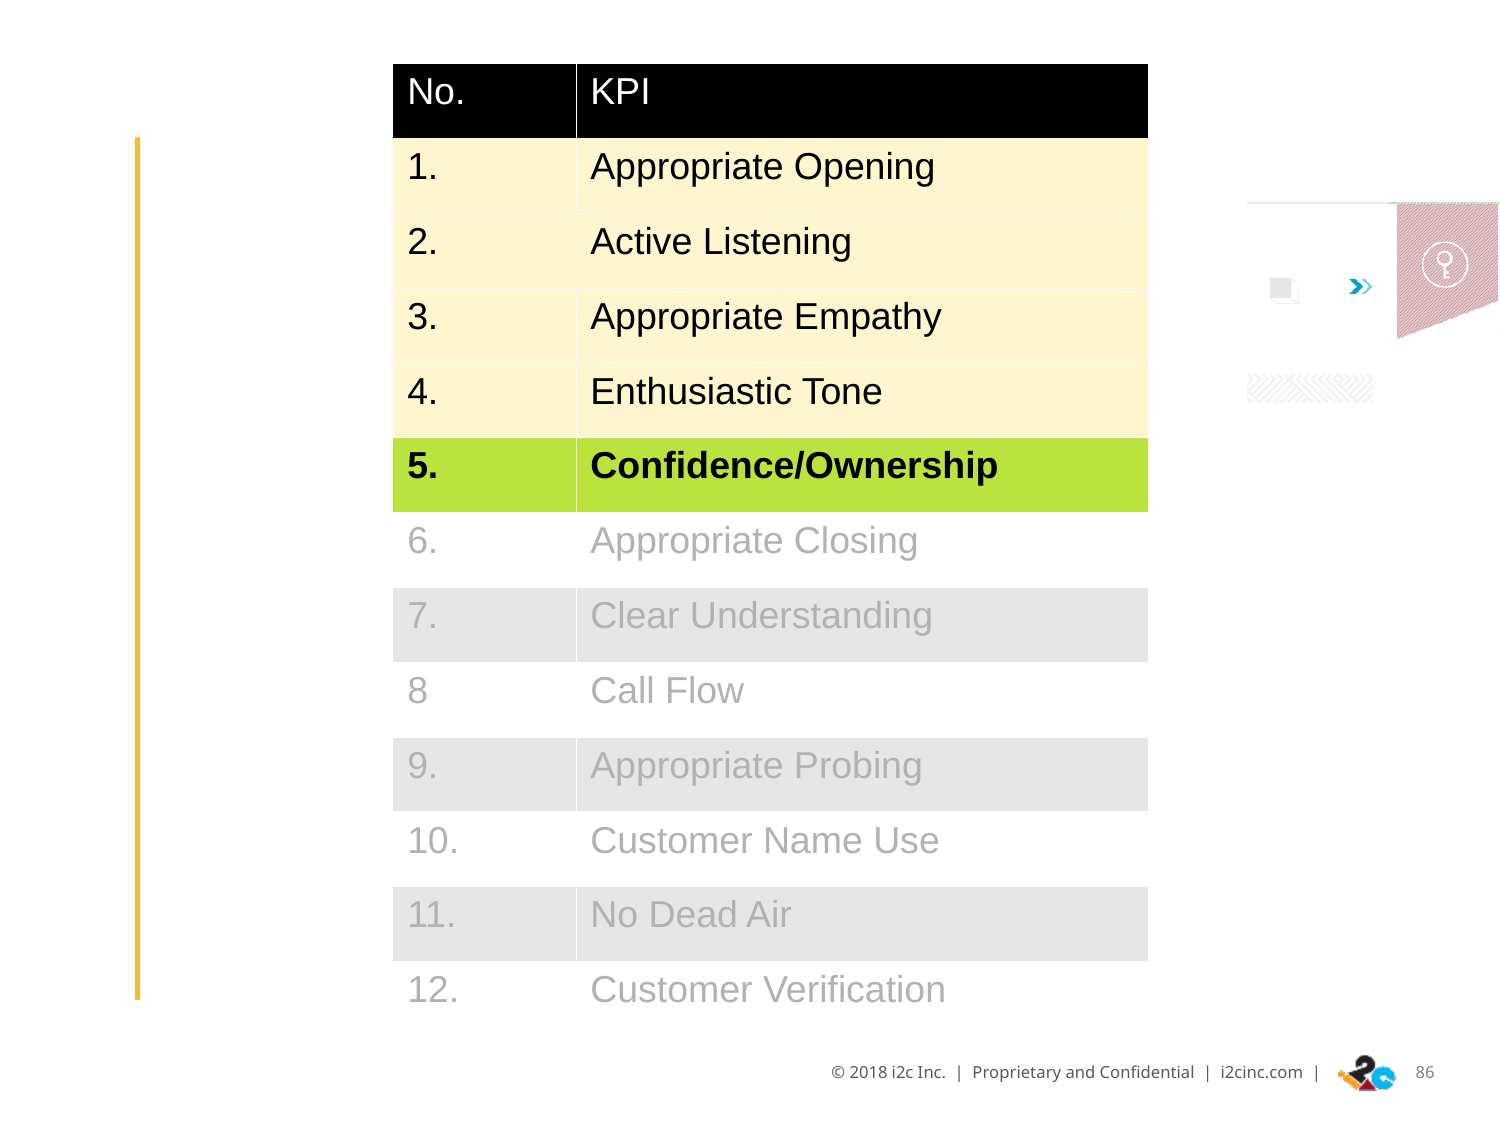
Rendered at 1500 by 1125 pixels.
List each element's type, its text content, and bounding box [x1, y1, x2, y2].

table_cell 3. [393, 289, 576, 363]
table_cell 9. [393, 738, 576, 811]
table_cell 10. [393, 812, 576, 886]
table_cell Enthusiastic Tone [577, 364, 1148, 437]
table_cell 5. [393, 438, 576, 512]
table_cell Appropriate Empathy [577, 289, 1148, 363]
table_header No. [393, 64, 576, 138]
table_cell No Dead Air [577, 887, 1148, 961]
table_cell Confidence/Ownership [577, 438, 1148, 512]
table_cell Appropriate Probing [577, 738, 1148, 811]
table_cell Clear Understanding [577, 588, 1148, 662]
table_cell Appropriate Opening [577, 138, 1148, 213]
table_cell 1. [393, 138, 576, 213]
table_cell Customer Verification [577, 962, 1148, 1036]
table_cell 4. [393, 364, 576, 437]
table_cell 2. [393, 214, 576, 288]
table_cell 7. [393, 588, 576, 662]
table_header KPI [577, 64, 1148, 138]
table_cell Call Flow [577, 663, 1148, 737]
table_cell Customer Name Use [577, 812, 1148, 886]
table_cell 8 [393, 663, 576, 737]
table_cell 12. [393, 962, 576, 1036]
picture [1247, 202, 1500, 403]
picture [1337, 1054, 1396, 1091]
table_cell 11. [393, 887, 576, 961]
table_cell Appropriate Closing [577, 513, 1148, 587]
table_cell 6. [393, 513, 576, 587]
table_cell Active Listening [576, 214, 1148, 288]
